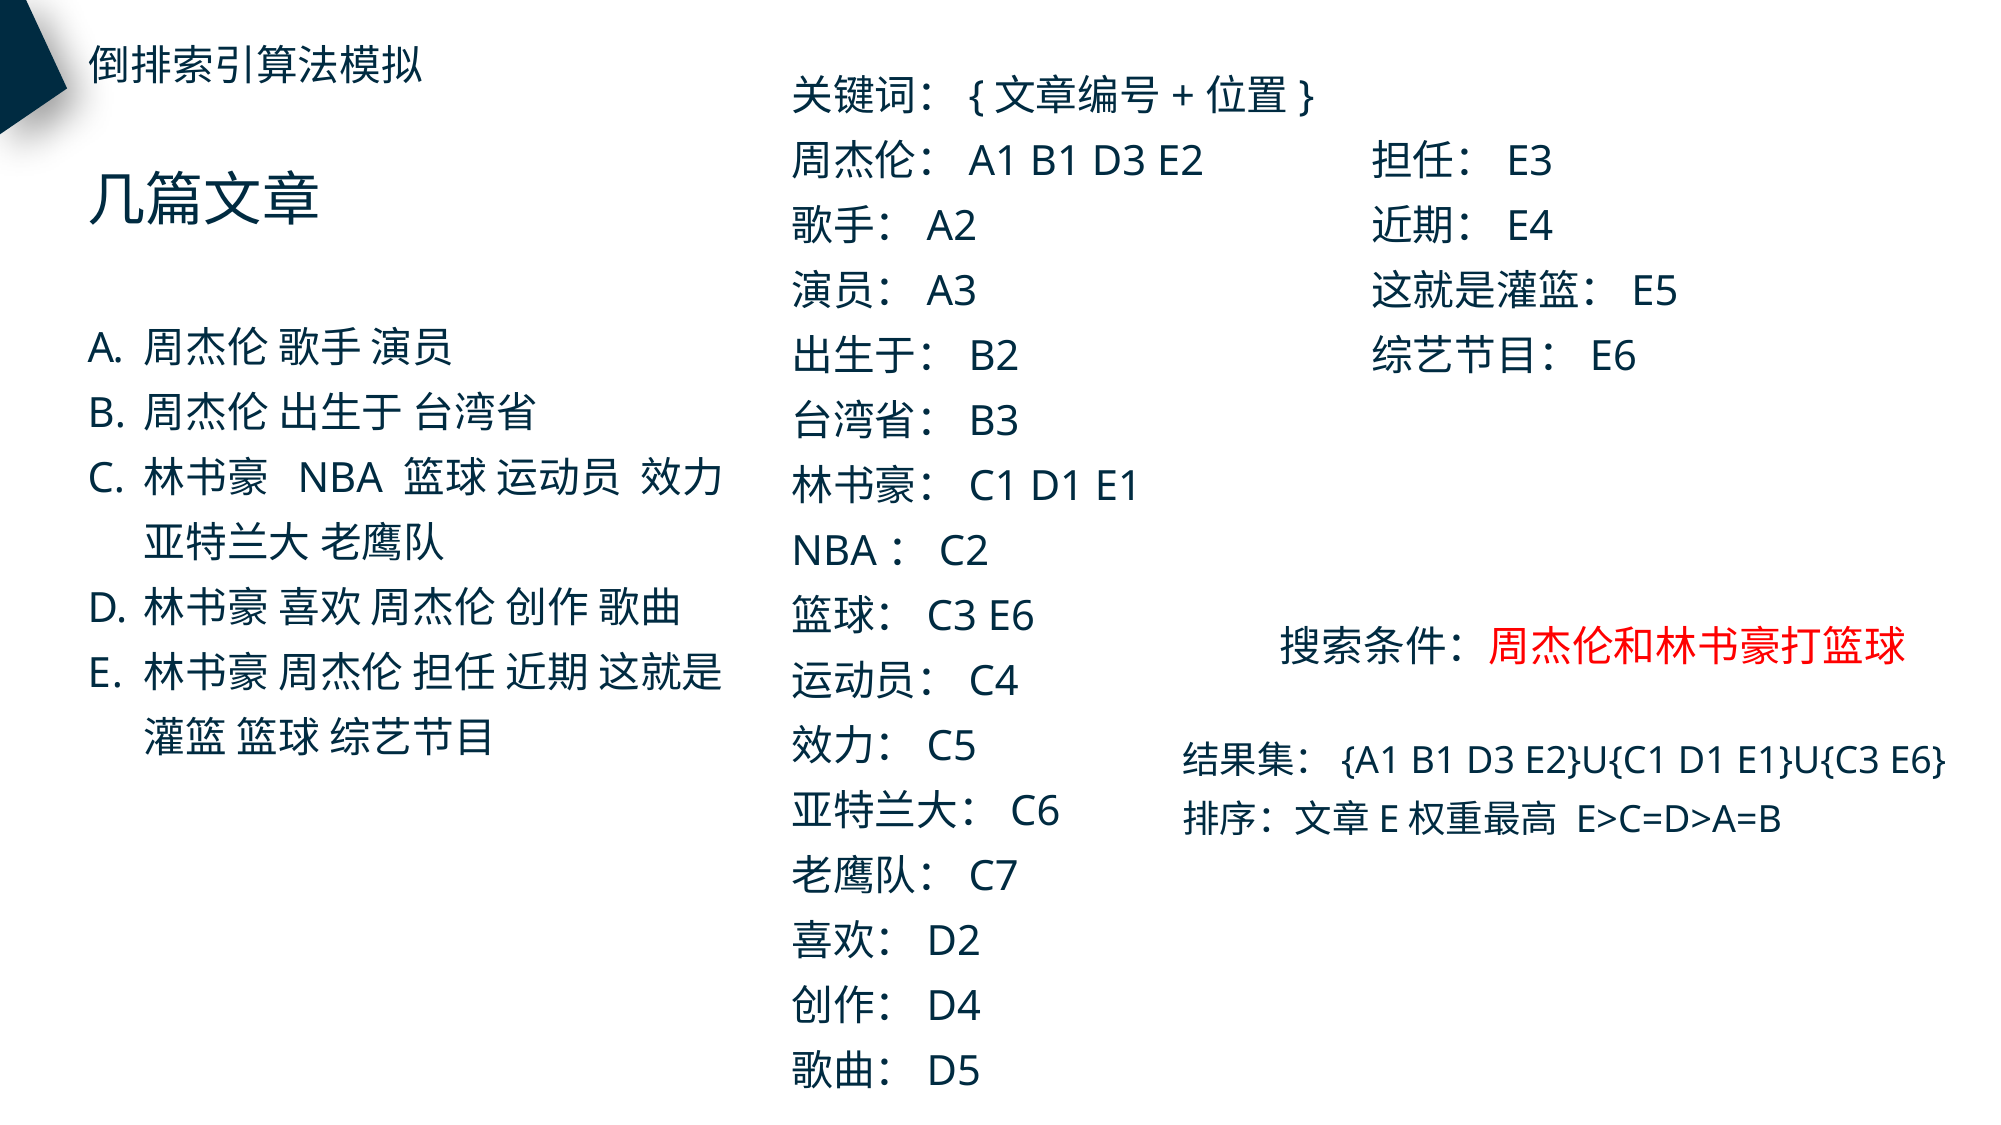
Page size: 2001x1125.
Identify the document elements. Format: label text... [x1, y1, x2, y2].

text_box 结果集：{A1 B1 D3 E2}U{C1 D1 E1}U{C3 E6} 排序：文章E权重最高 E>C=D>A=B [1167, 715, 2000, 848]
text_box 周杰伦 歌手 演员 周杰伦 出生于 台湾省 林书豪 NBA 篮球 运动员 效力 亚特兰大 老鹰队 林书豪 喜欢 周杰伦 创作 歌曲 林书豪 周杰伦 担任 近期 这就是灌篮 篮球 综艺节目 [72, 297, 776, 768]
text_box 搜索条件：周杰伦和林书豪打篮球 [1265, 611, 1922, 677]
text_box 几篇文章 [72, 154, 690, 240]
text_box 倒排索引算法模拟 [79, 31, 438, 97]
text_box [0, 0, 68, 135]
text_box 关键词：{文章编号+位置} 周杰伦：A1 B1 D3 E2 歌手：A2 演员：A3 出生于：B2 台湾省：B3 林书豪：C1 D1 E1 NBA：C2 篮球：C3 E6 运动员：C4 效力：C5 亚特兰大：C6 老鹰队：C7 喜欢：D2 创作：D4 歌曲：D5 担任：E3 近期：E4 这就是灌篮：E5 综艺节目：E6 [776, 46, 1966, 1125]
